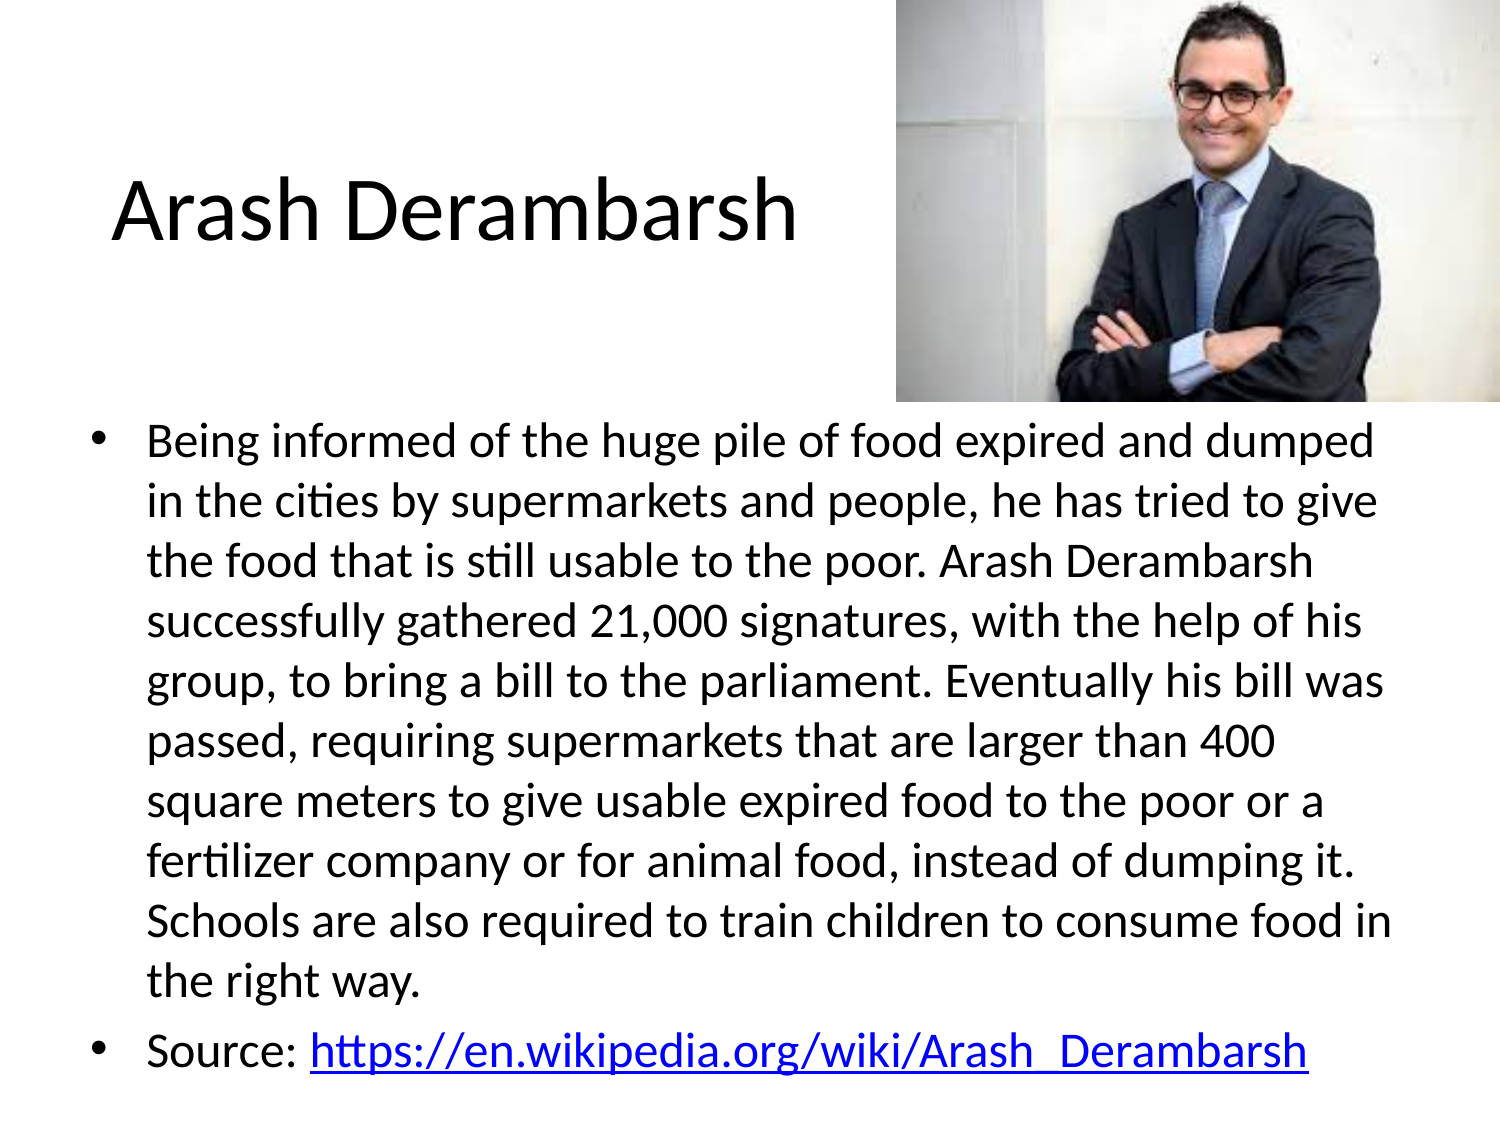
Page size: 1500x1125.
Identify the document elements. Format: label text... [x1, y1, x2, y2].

title Arash Derambarsh [75, 45, 838, 363]
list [896, 0, 1500, 402]
list Being informed of the huge pile of food expired and dumped in the cities by supermarkets and people, he has tried to give the food that is still usable to the poor. Arash Derambarsh successfully gathered 21,000 signatures, with the help of his group, to bring a bill to the parliament. Eventually his bill was passed, requiring supermarkets that are larger than 400 square meters to give usable expired food to the poor or a fertilizer company or for animal food, instead of dumping it. Schools are also required to train children to consume food in the right way. Source: https://en.wikipedia.org/wiki/Arash_Derambarsh [75, 399, 1425, 1088]
